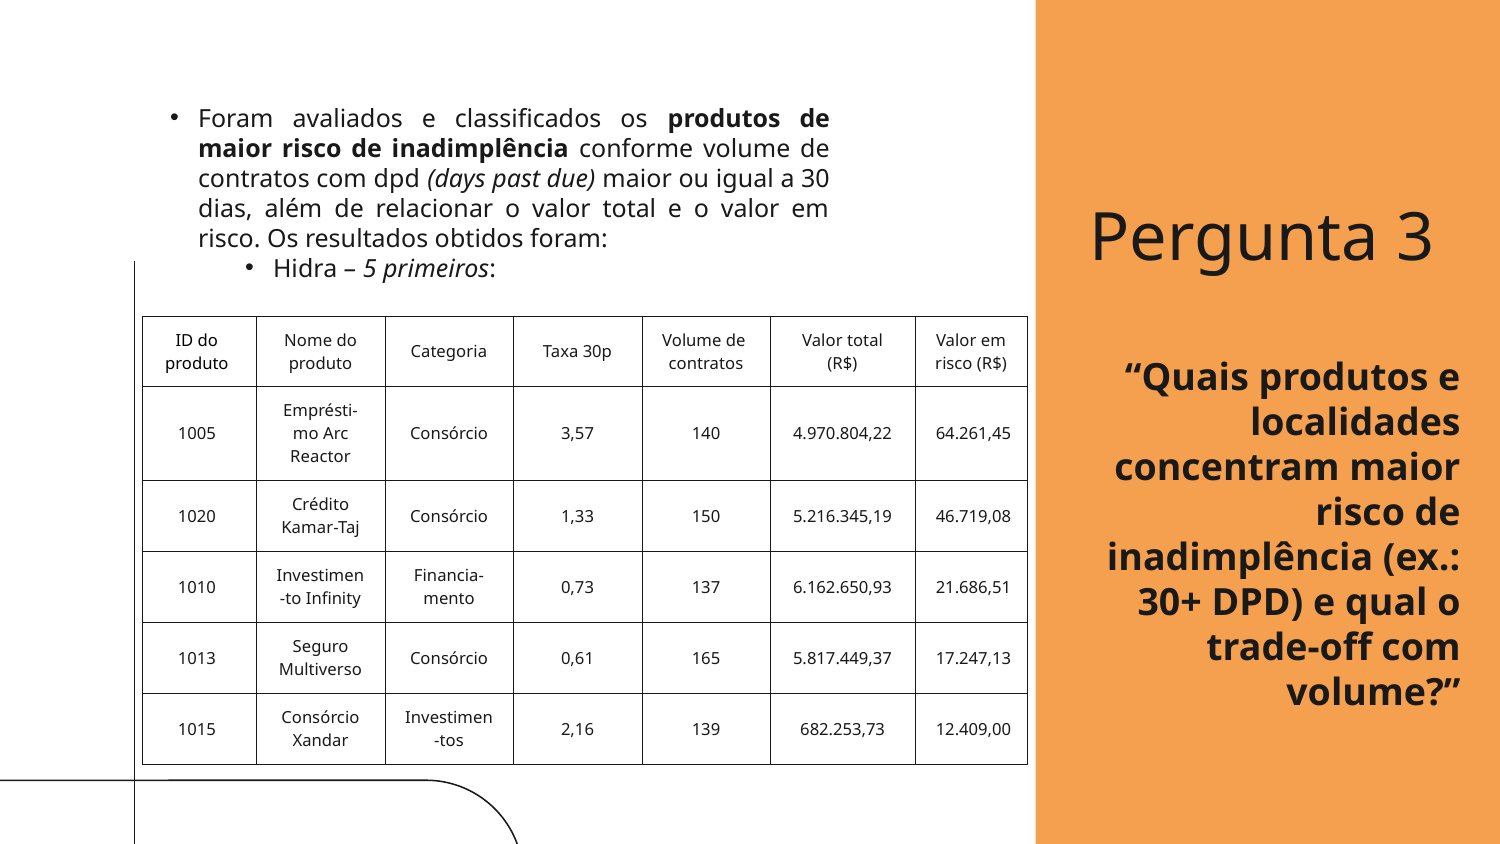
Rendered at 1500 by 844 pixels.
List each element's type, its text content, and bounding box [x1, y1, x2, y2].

table_cell 0,61 [514, 623, 642, 693]
table_cell 4.970.804,22 [771, 387, 915, 480]
table_cell 21.686,51 [916, 552, 1027, 622]
table_cell 1020 [143, 481, 256, 551]
text_box Pergunta 3 [999, 178, 1500, 290]
table_cell 3,57 [514, 387, 642, 480]
table_cell 46.719,08 [916, 481, 1027, 551]
table_cell Seguro Multiverso [257, 623, 385, 693]
text_box Foram avaliados e classificados os produtos de maior risco de inadimplência conforme volume de contratos com dpd (days past due) maior ou igual a 30 dias, além de relacionar o valor total e o valor em risco. Os resultados obtidos foram: Hidra – 5 primeiros: [155, 87, 846, 316]
table_cell 140 [643, 387, 770, 480]
table_cell 12.409,00 [916, 694, 1027, 764]
table_cell 6.162.650,93 [771, 552, 915, 622]
table_cell 150 [643, 481, 770, 551]
table_cell Consórcio [386, 387, 513, 480]
table_cell 1015 [143, 694, 256, 764]
subtitle “Quais produtos e localidades concentram maior risco de inadimplência (ex.: 30+ DPD) e qual o trade-off com volume?” [1048, 337, 1476, 587]
table_header Taxa 30p [514, 317, 642, 386]
table_cell Consórcio [386, 481, 513, 551]
table_cell 5.216.345,19 [771, 481, 915, 551]
table_cell 137 [643, 552, 770, 622]
table_header Nome do produto [257, 317, 385, 386]
table_cell 1013 [143, 623, 256, 693]
table_cell 17.247,13 [916, 623, 1027, 693]
table_header Valor total (R$) [771, 317, 915, 386]
table_cell Financia-mento [386, 552, 513, 622]
table_cell 1010 [143, 552, 256, 622]
table_cell 2,16 [514, 694, 642, 764]
table_cell 1,33 [514, 481, 642, 551]
table_cell 5.817.449,37 [771, 623, 915, 693]
table_cell Investimen-tos [386, 694, 513, 764]
table_cell Crédito Kamar-Taj [257, 481, 385, 551]
table_cell 682.253,73 [771, 694, 915, 764]
table_cell Investimen-to Infinity [257, 552, 385, 622]
table_cell Consórcio [386, 623, 513, 693]
table_cell 64.261,45 [916, 387, 1027, 480]
table_header Valor em risco (R$) [916, 317, 1027, 386]
table_header Categoria [386, 317, 513, 386]
table_cell Consórcio Xandar [257, 694, 385, 764]
table_cell 165 [643, 623, 770, 693]
table_cell 139 [643, 694, 770, 764]
table_header ID do produto [143, 317, 256, 386]
table_cell 1005 [143, 387, 256, 480]
table_cell 0,73 [514, 552, 642, 622]
table_cell Emprésti-mo Arc Reactor [257, 387, 385, 480]
table_header Volume de contratos [643, 317, 770, 386]
